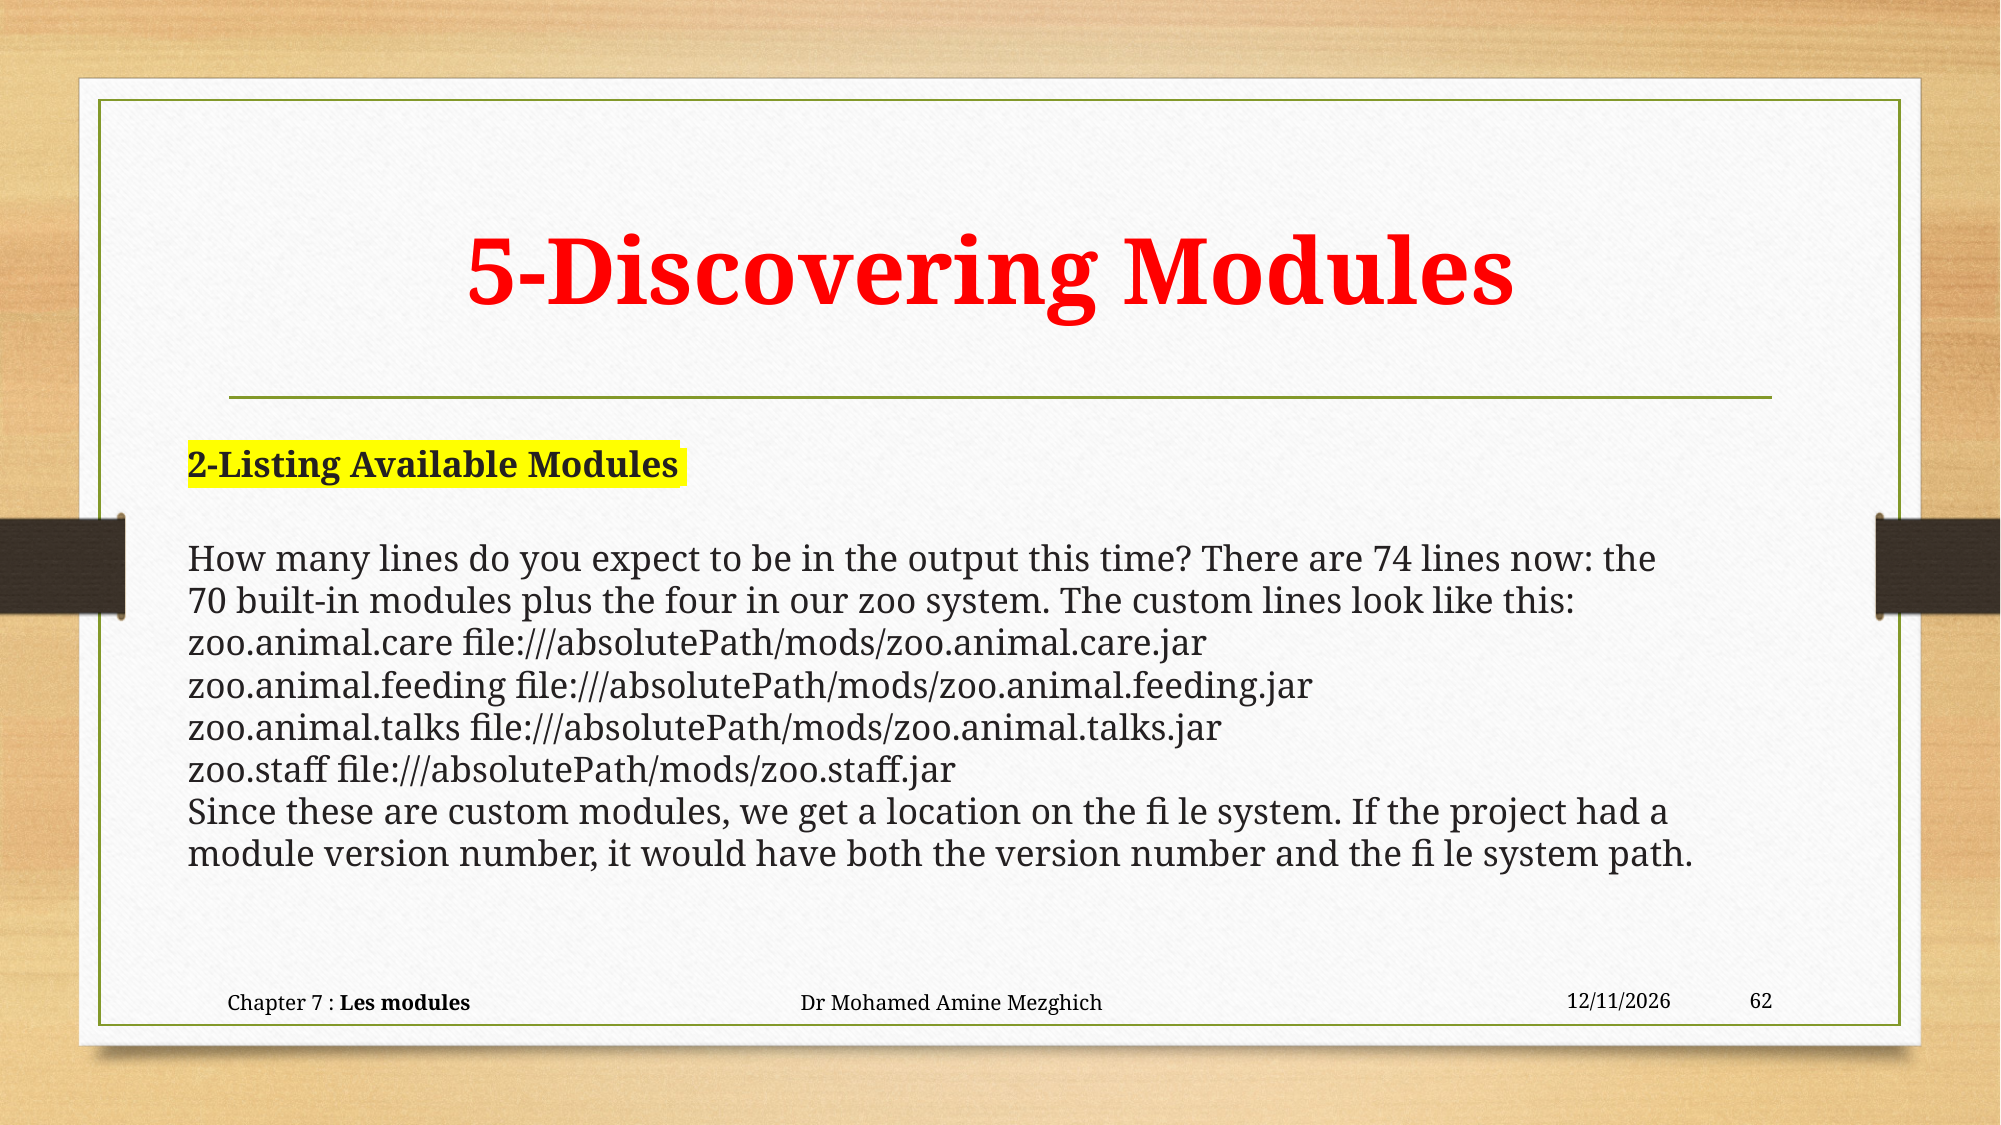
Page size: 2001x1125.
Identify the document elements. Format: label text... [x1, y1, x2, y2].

footer Chapter 7 : Les modules Dr Mohamed Amine Mezghich [212, 979, 1411, 1025]
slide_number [1423, 979, 1686, 1025]
list 2-Listing Available Modules How many lines do you expect to be in the output this time? There are 74 lines now: the 70 built-in modules plus the four in our zoo system. The custom lines look like this: zoo.animal.care file:///absolutePath/mods/zoo.animal.care.jar zoo.animal.feeding file:///absolutePath/mods/zoo.animal.feeding.jar zoo.animal.talks file:///absolutePath/mods/zoo.animal.talks.jar zoo.staff file:///absolutePath/mods/zoo.staff.jar Since these are custom modules, we get a location on the fi le system. If the project had a module version number, it would have both the version number and the fi le system path. [172, 434, 1748, 980]
slide_number 62 [1698, 979, 1788, 1025]
title 5-Discovering Modules [189, 161, 1819, 375]
picture [0, 0, 2001, 1125]
